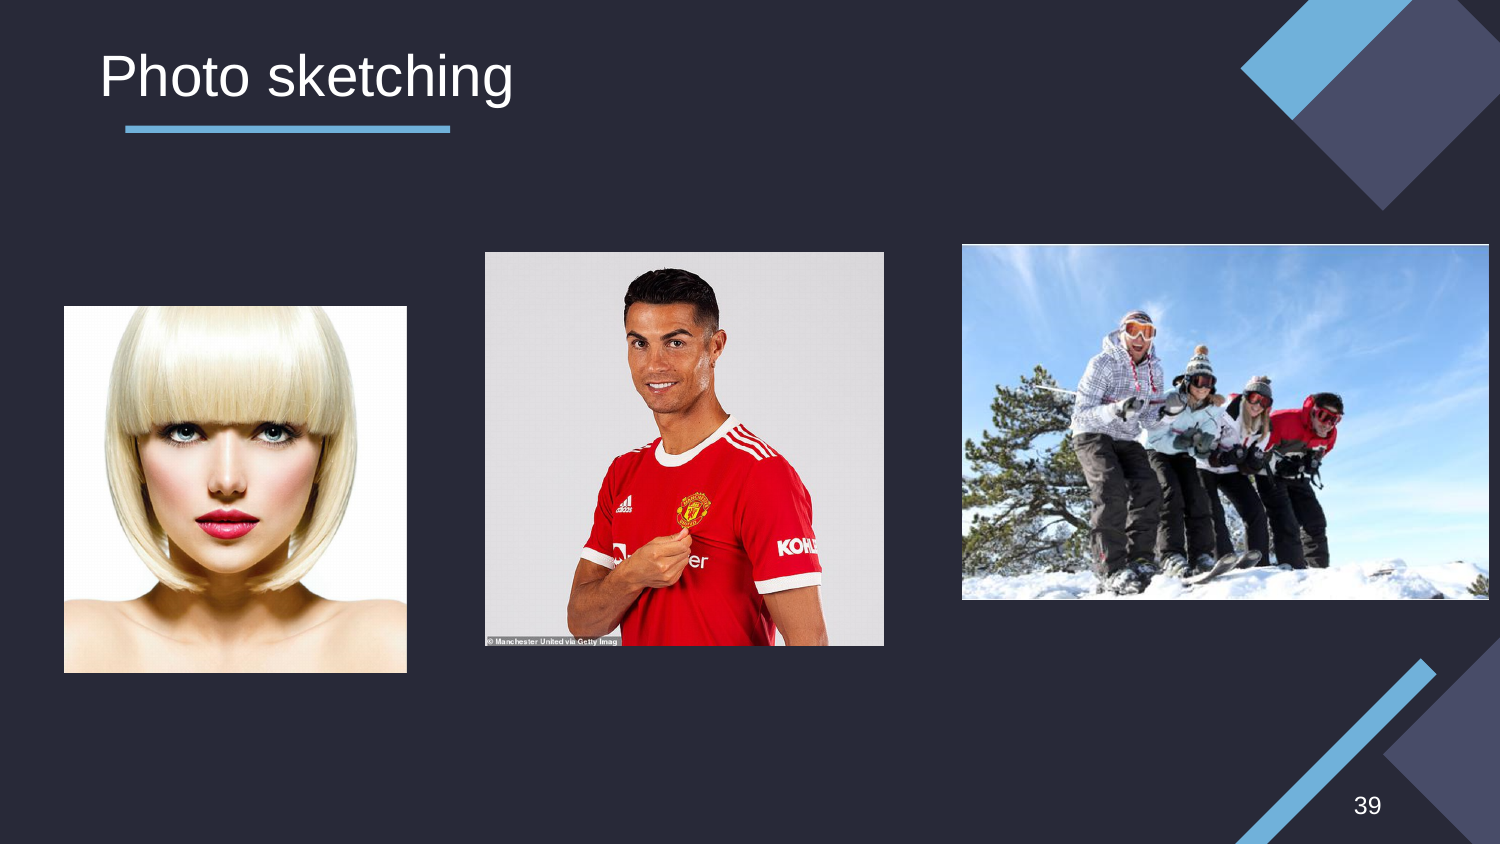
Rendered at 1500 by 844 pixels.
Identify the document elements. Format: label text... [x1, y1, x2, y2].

title Photo sketching [84, 29, 1351, 118]
picture [484, 252, 884, 647]
picture [64, 306, 407, 674]
slide_number ‹#› [1059, 782, 1397, 828]
text_box [125, 125, 451, 133]
picture [961, 244, 1489, 600]
